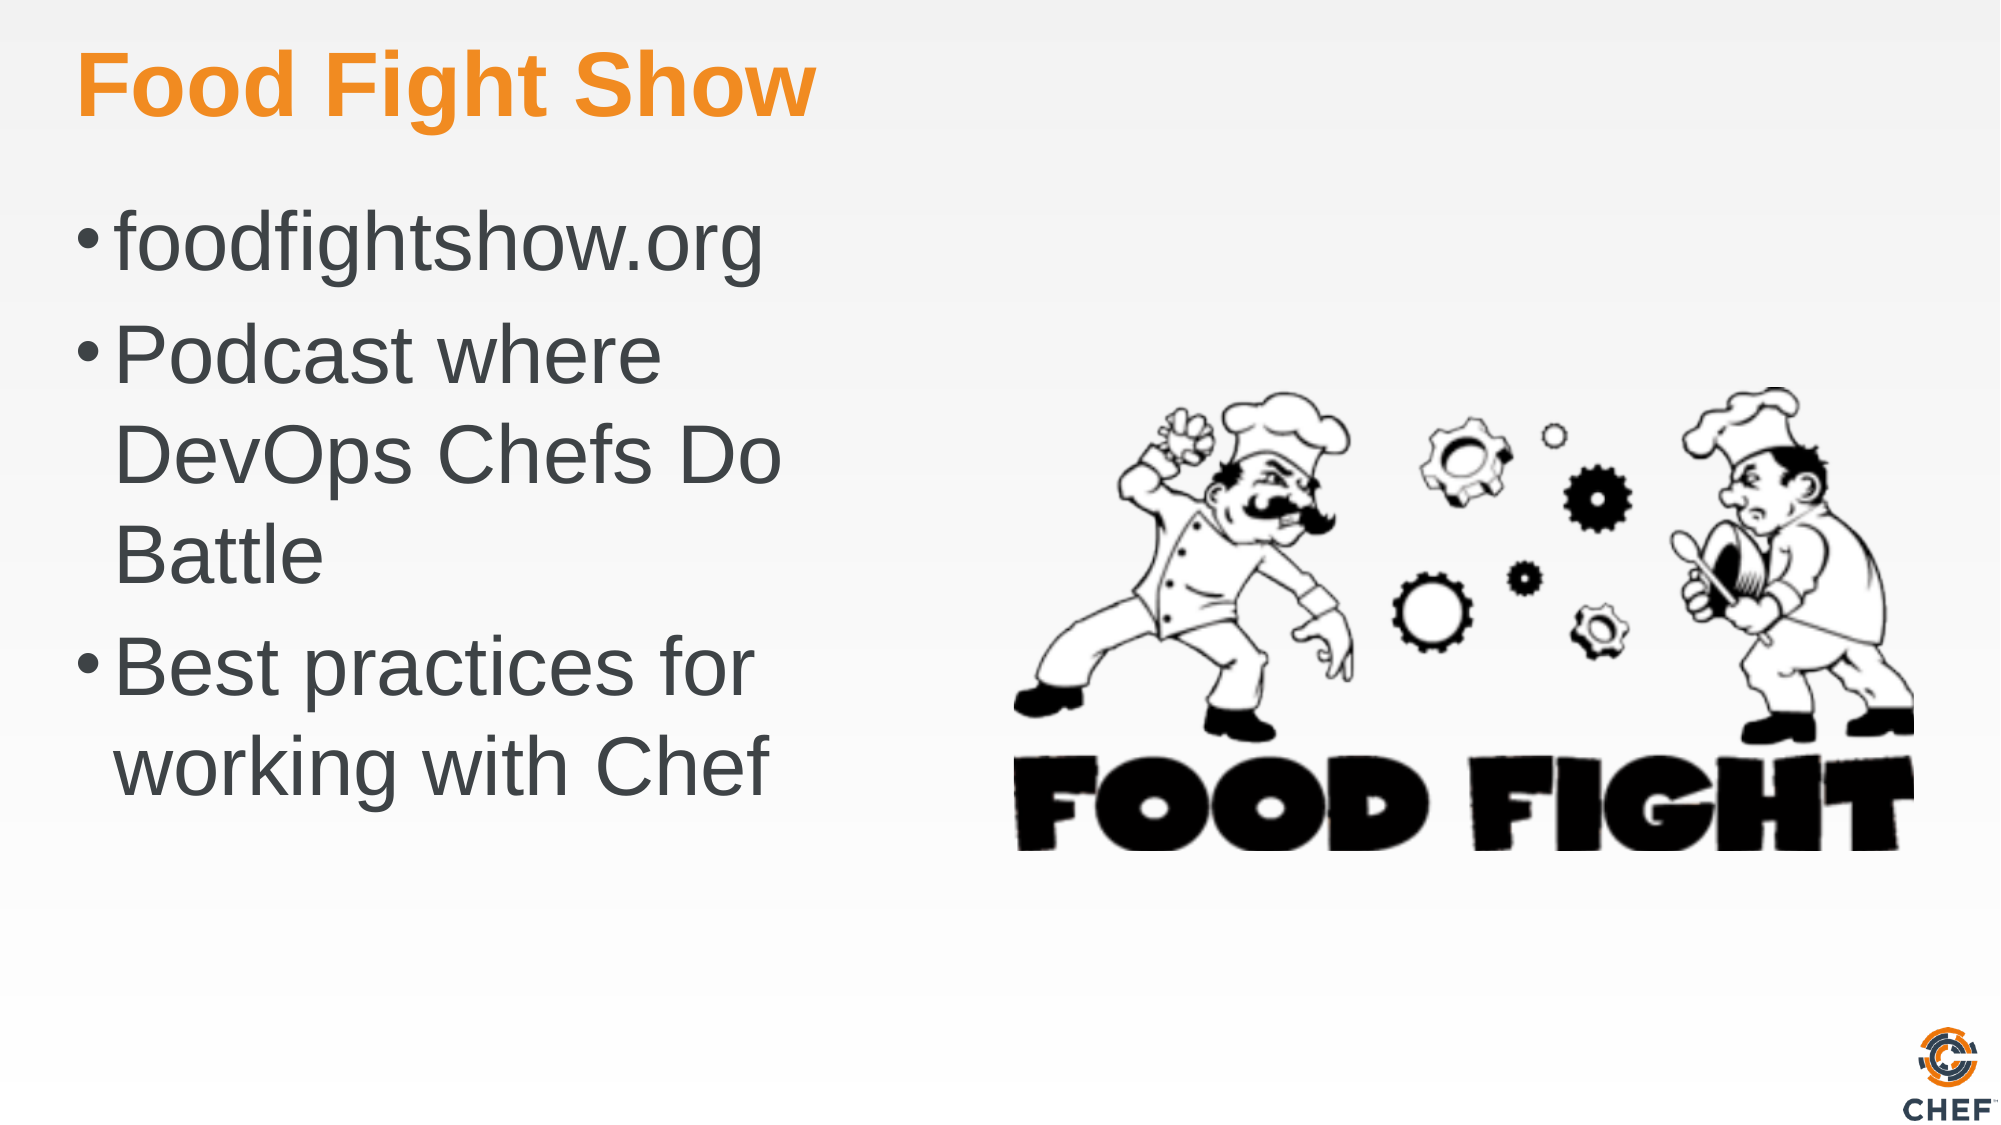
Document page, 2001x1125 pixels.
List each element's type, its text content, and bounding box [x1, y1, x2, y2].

picture [1013, 187, 1998, 1121]
list foodfightshow.org Podcast where DevOps Chefs Do Battle Best practices for working with Chef [75, 187, 975, 1050]
title Food Fight Show [75, 37, 1913, 140]
